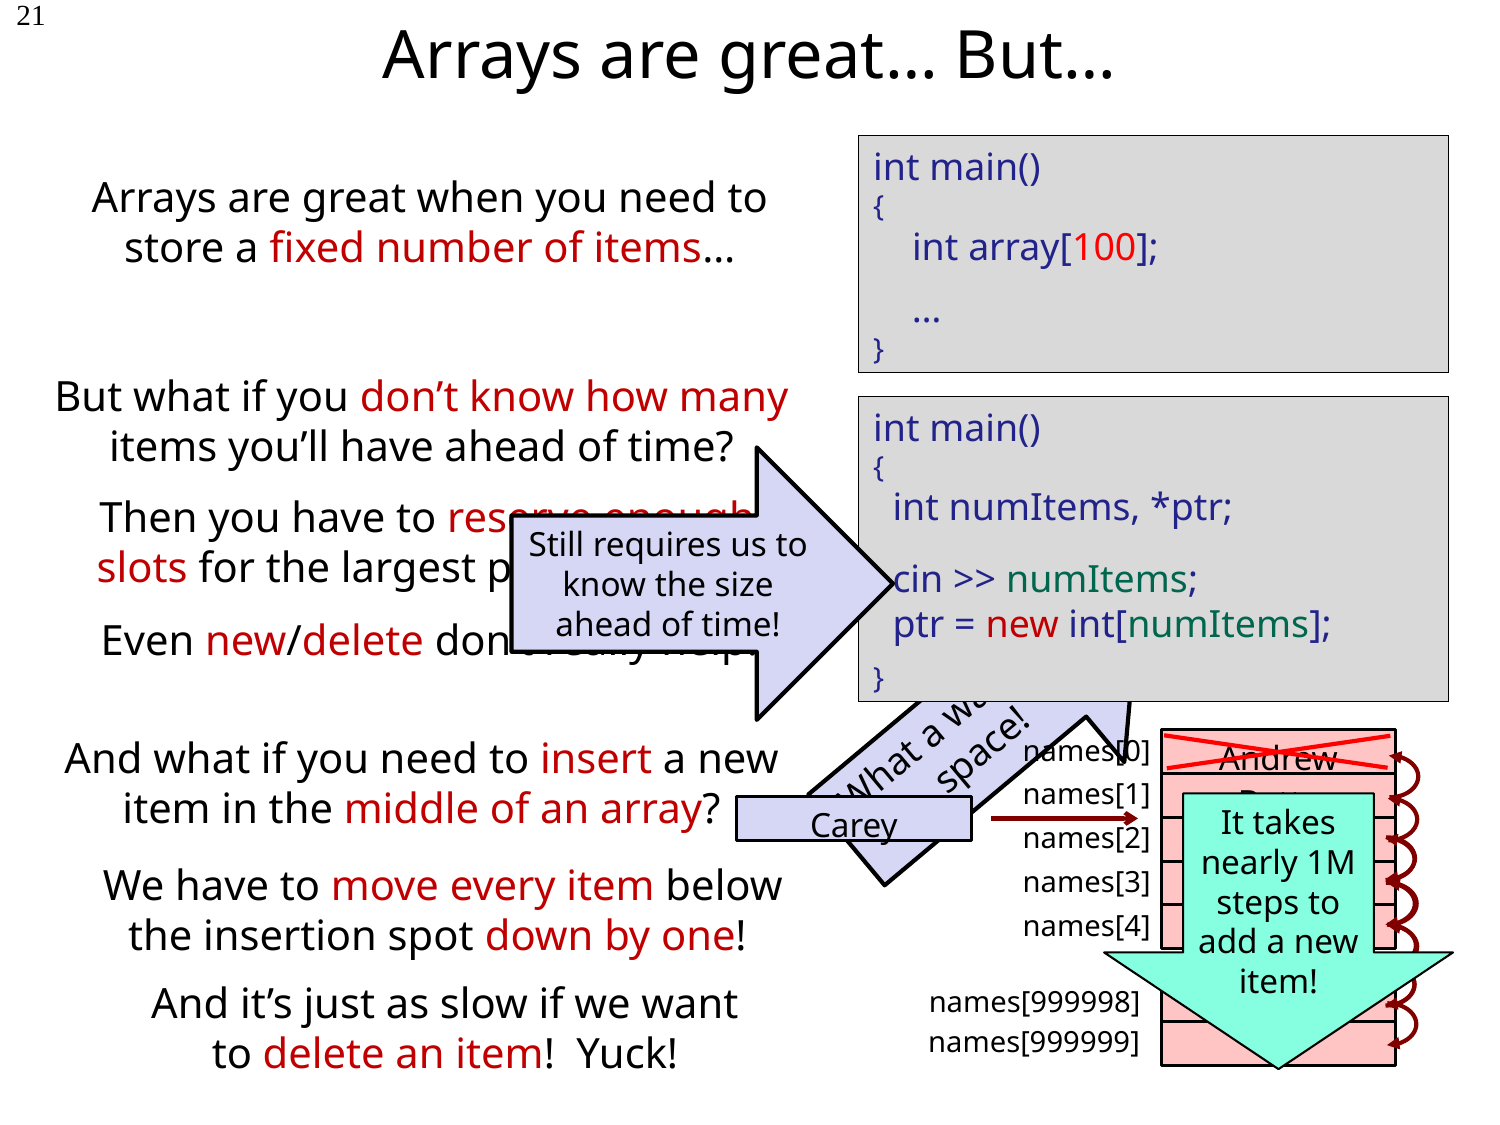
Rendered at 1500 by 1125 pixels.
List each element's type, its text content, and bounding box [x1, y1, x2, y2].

text_box [1401, 841, 1415, 877]
text_box Carey [736, 796, 898, 841]
text_box [1401, 800, 1418, 839]
text_box [1401, 1005, 1417, 1043]
text_box Even new/delete don’t really help! [48, 606, 756, 671]
text_box And it’s just as slow if we want to delete an item! Yuck! [57, 969, 833, 1084]
text_box [1401, 980, 1415, 1003]
text_box What a waste of space! [809, 702, 1130, 796]
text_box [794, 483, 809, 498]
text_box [1163, 735, 1391, 769]
title Arrays are great… But… [112, 0, 1388, 146]
text_box It takes nearly 1M steps to add a new item! [1401, 952, 1453, 988]
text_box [904, 724, 1397, 1067]
text_box We have to move every item below the insertion spot down by one! [55, 851, 831, 966]
text_box Arrays are great when you need to store a fixed number of items… [55, 163, 804, 279]
text_box But what if you don’t know how many items you’ll have ahead of time? [34, 361, 809, 477]
text_box [1401, 751, 1419, 796]
text_box int main() { int array[100]; … } [858, 135, 1449, 373]
text_box [1401, 927, 1418, 952]
text_box And what if you need to insert a new item in the middle of an array? [34, 724, 809, 840]
slide_number 21 [0, 0, 61, 65]
text_box int main() { int numItems, *ptr; cin >> numItems; ptr = new int[numItems]; } [858, 396, 1449, 702]
text_box What a waste of space! [847, 841, 898, 886]
text_box [1401, 884, 1417, 923]
text_box Still requires us to know the size ahead of time! [511, 447, 894, 720]
text_box Then you have to reserve enough slots for the largest possible case. [45, 483, 756, 599]
